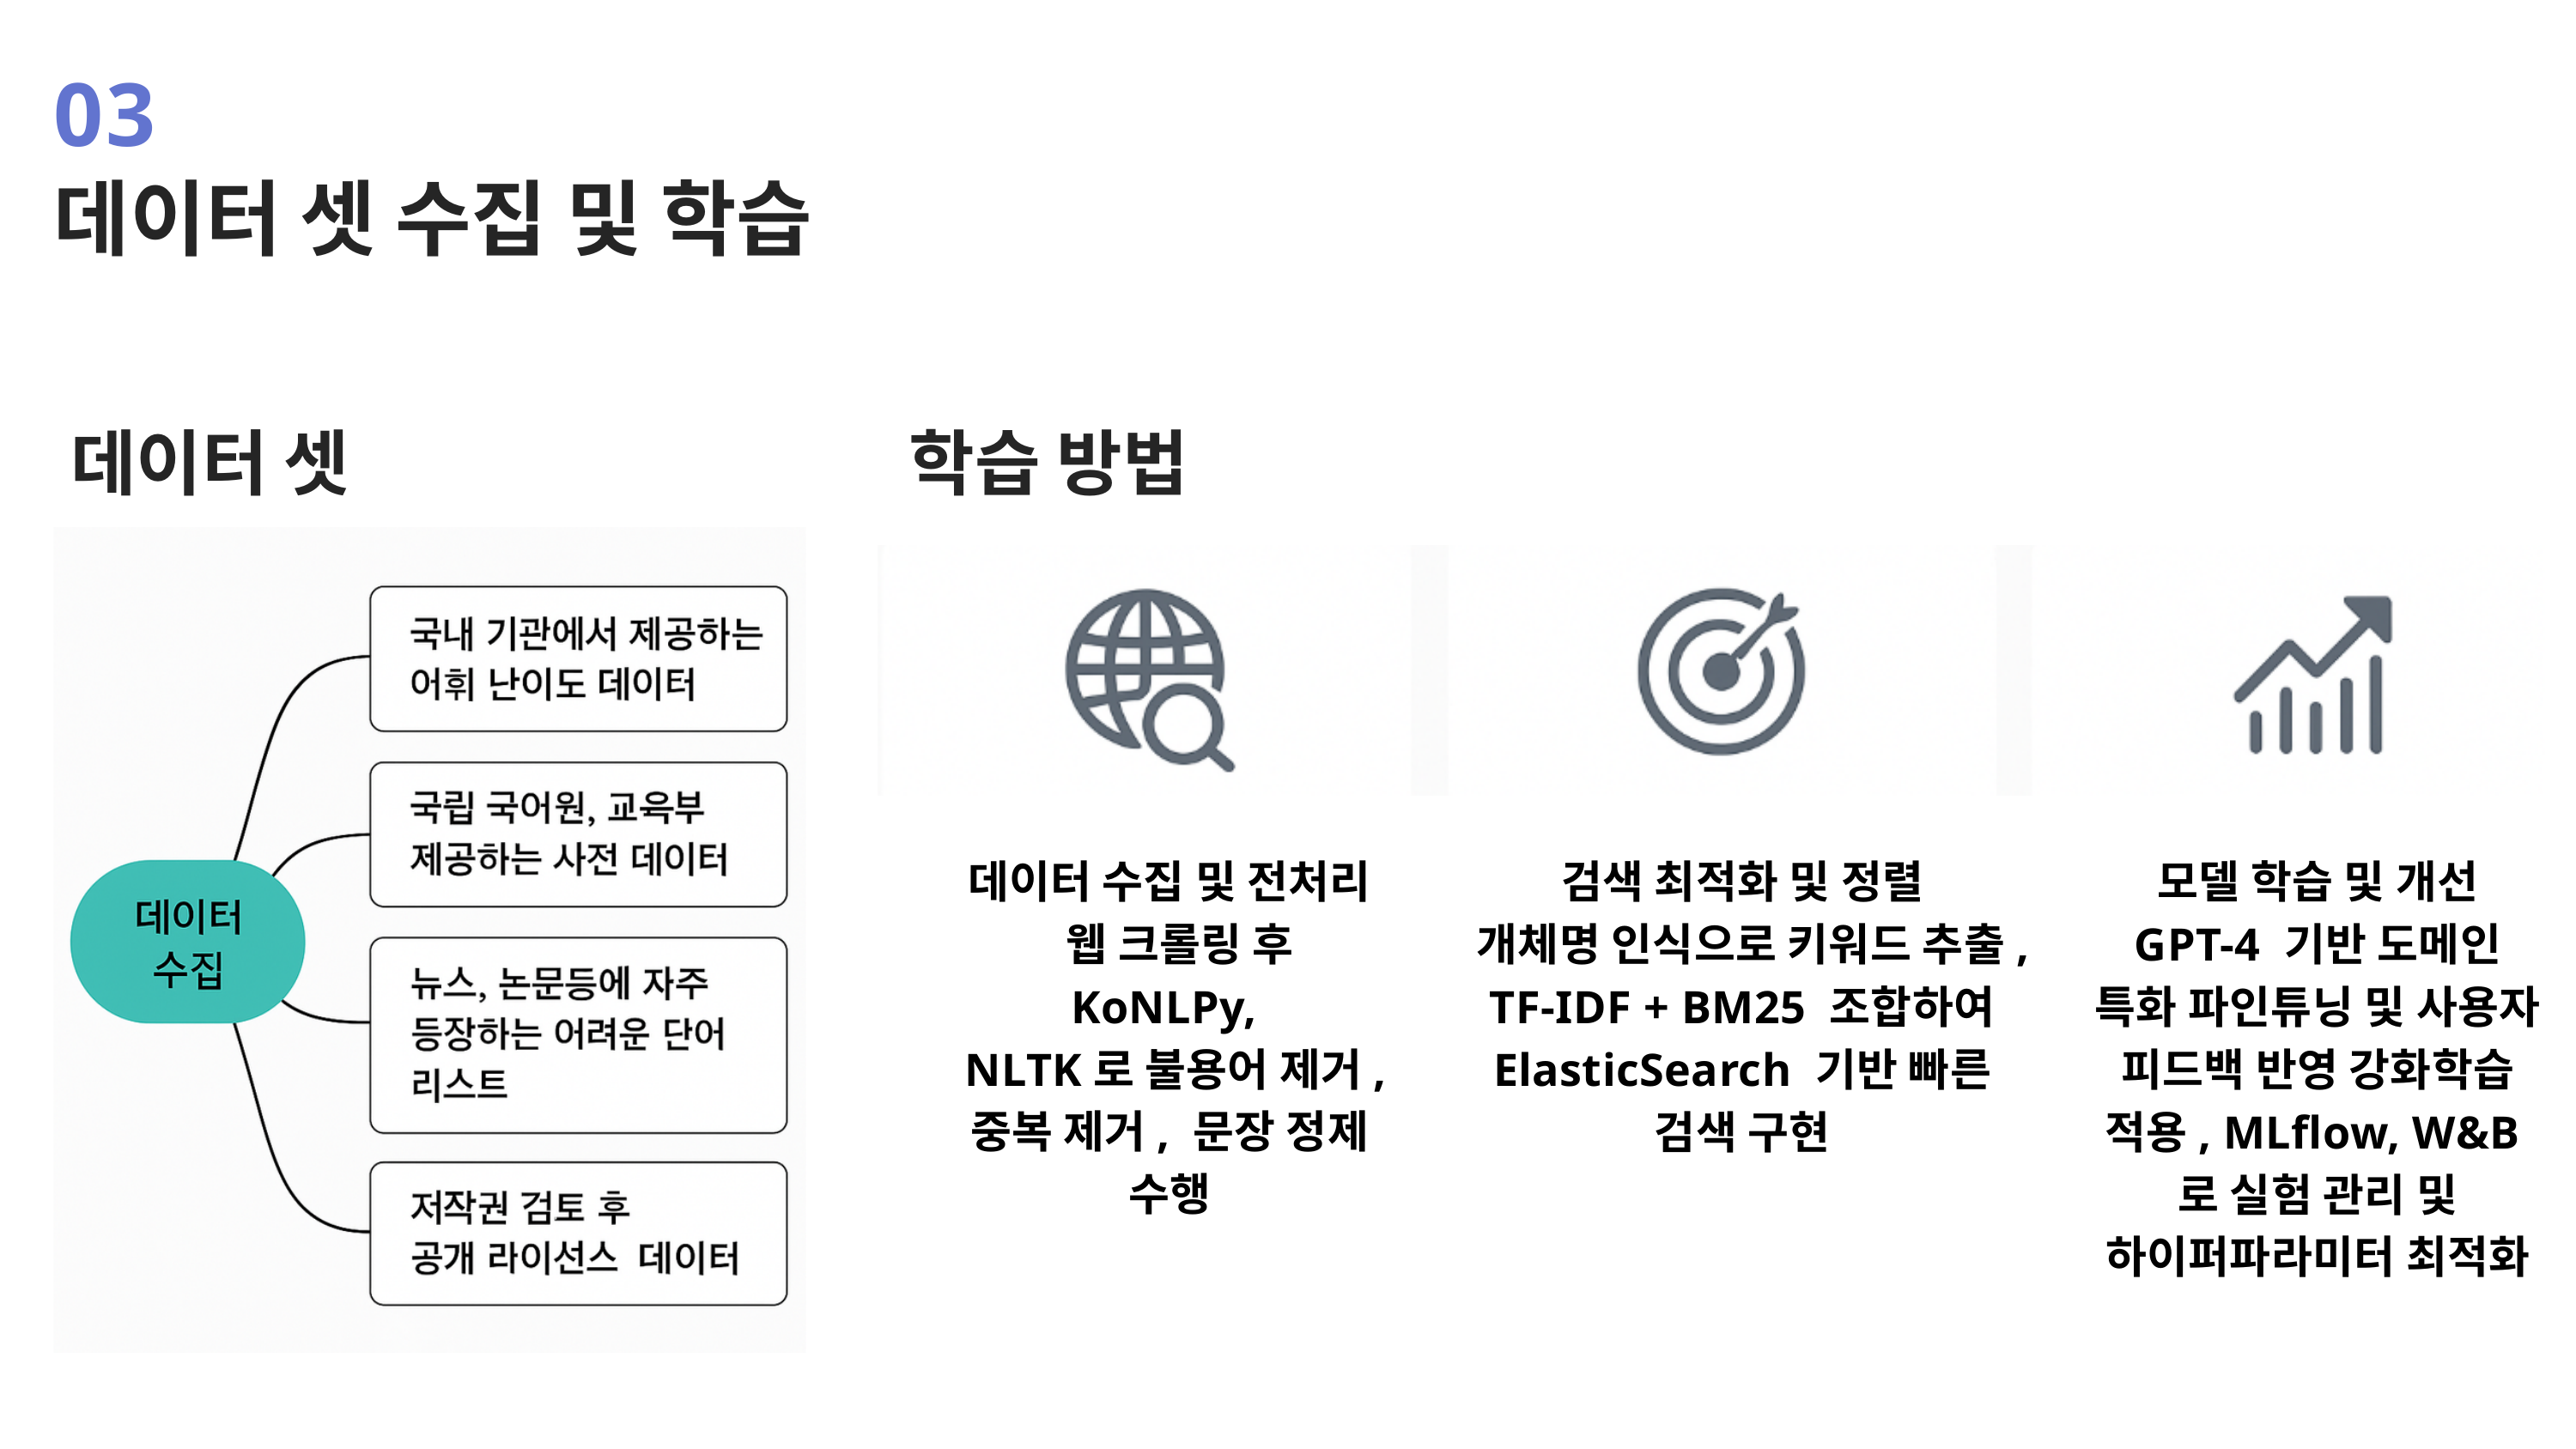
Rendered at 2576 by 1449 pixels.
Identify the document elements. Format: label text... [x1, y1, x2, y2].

text_box 학습 방법 [908, 361, 1239, 504]
text_box [878, 545, 2545, 796]
text_box 데이터 셋 수집 및 학습 [53, 100, 1055, 266]
text_box 데이터 셋 [70, 361, 387, 504]
text_box 데이터 수집 및 전처리 웹 크롤링 후 KoNLPy, NLTK로 불용어 제거, 중복 제거, 문장 정제 수행 [945, 844, 1394, 1220]
text_box [53, 527, 806, 1353]
text_box 검색 최적화 및 정렬 개체명 인식으로 키워드 추출, TF-IDF + BM25 조합하여 ElasticSearch 기반 빠른 검색 구현 [1454, 844, 2032, 1158]
text_box 03 [53, 0, 229, 100]
text_box 모델 학습 및 개선 GPT-4 기반 도메인 특화 파인튜닝 및 사용자 피드백 반영 강화학습 적용, MLflow, W&B로 실험 관리 및 하이퍼파라미터 최적화 [2091, 844, 2545, 1283]
